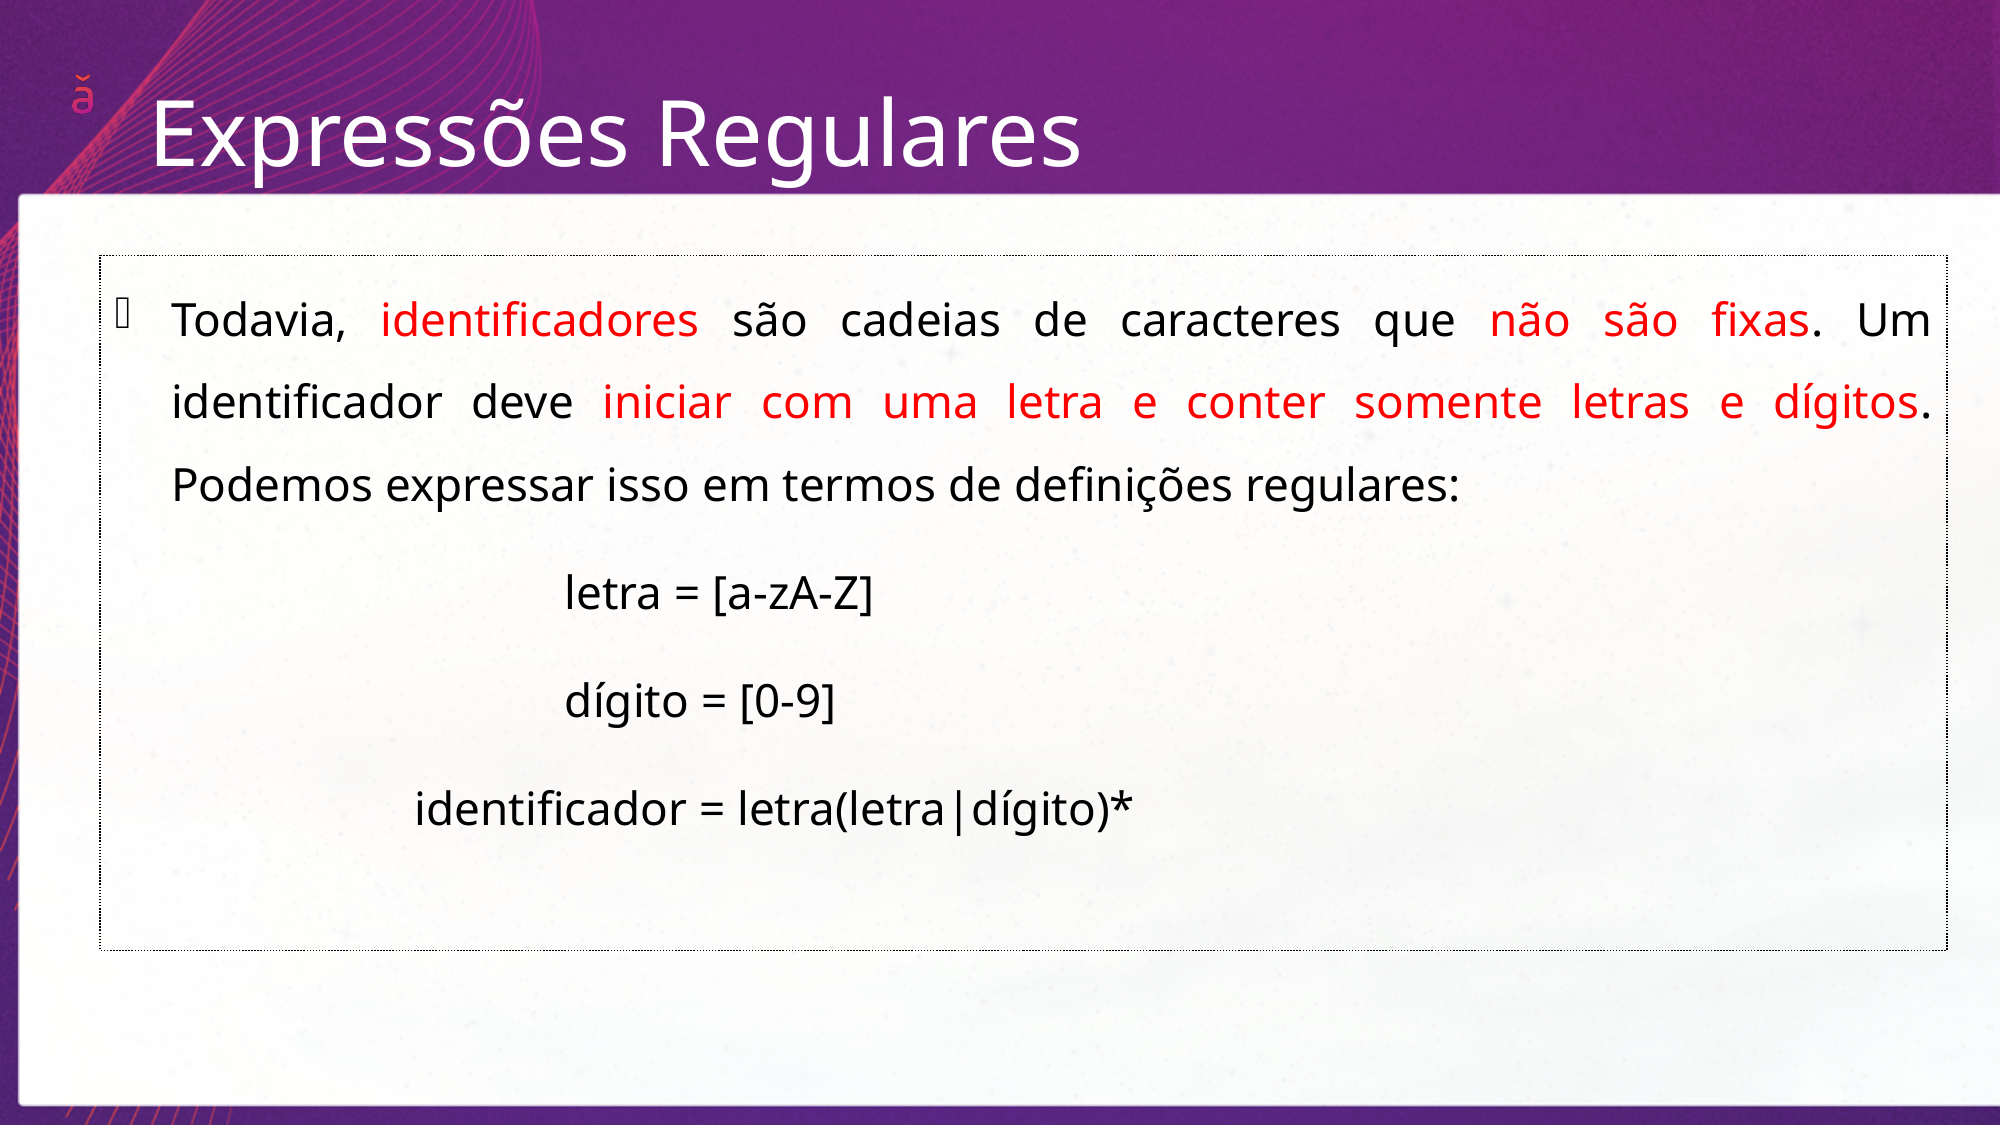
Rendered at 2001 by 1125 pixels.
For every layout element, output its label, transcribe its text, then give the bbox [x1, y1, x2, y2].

picture [0, 0, 2000, 1125]
text_box Expressões Regulares [133, 80, 1433, 204]
text_box Todavia, identificadores são cadeias de caracteres que não são fixas. Um identificador deve iniciar com uma letra e conter somente letras e dígitos. Podemos expressar isso em termos de definições regulares: letra = [a-zA-Z] dígito = [0-9] identificador = letra(letra|dígito)* [100, 255, 1947, 951]
